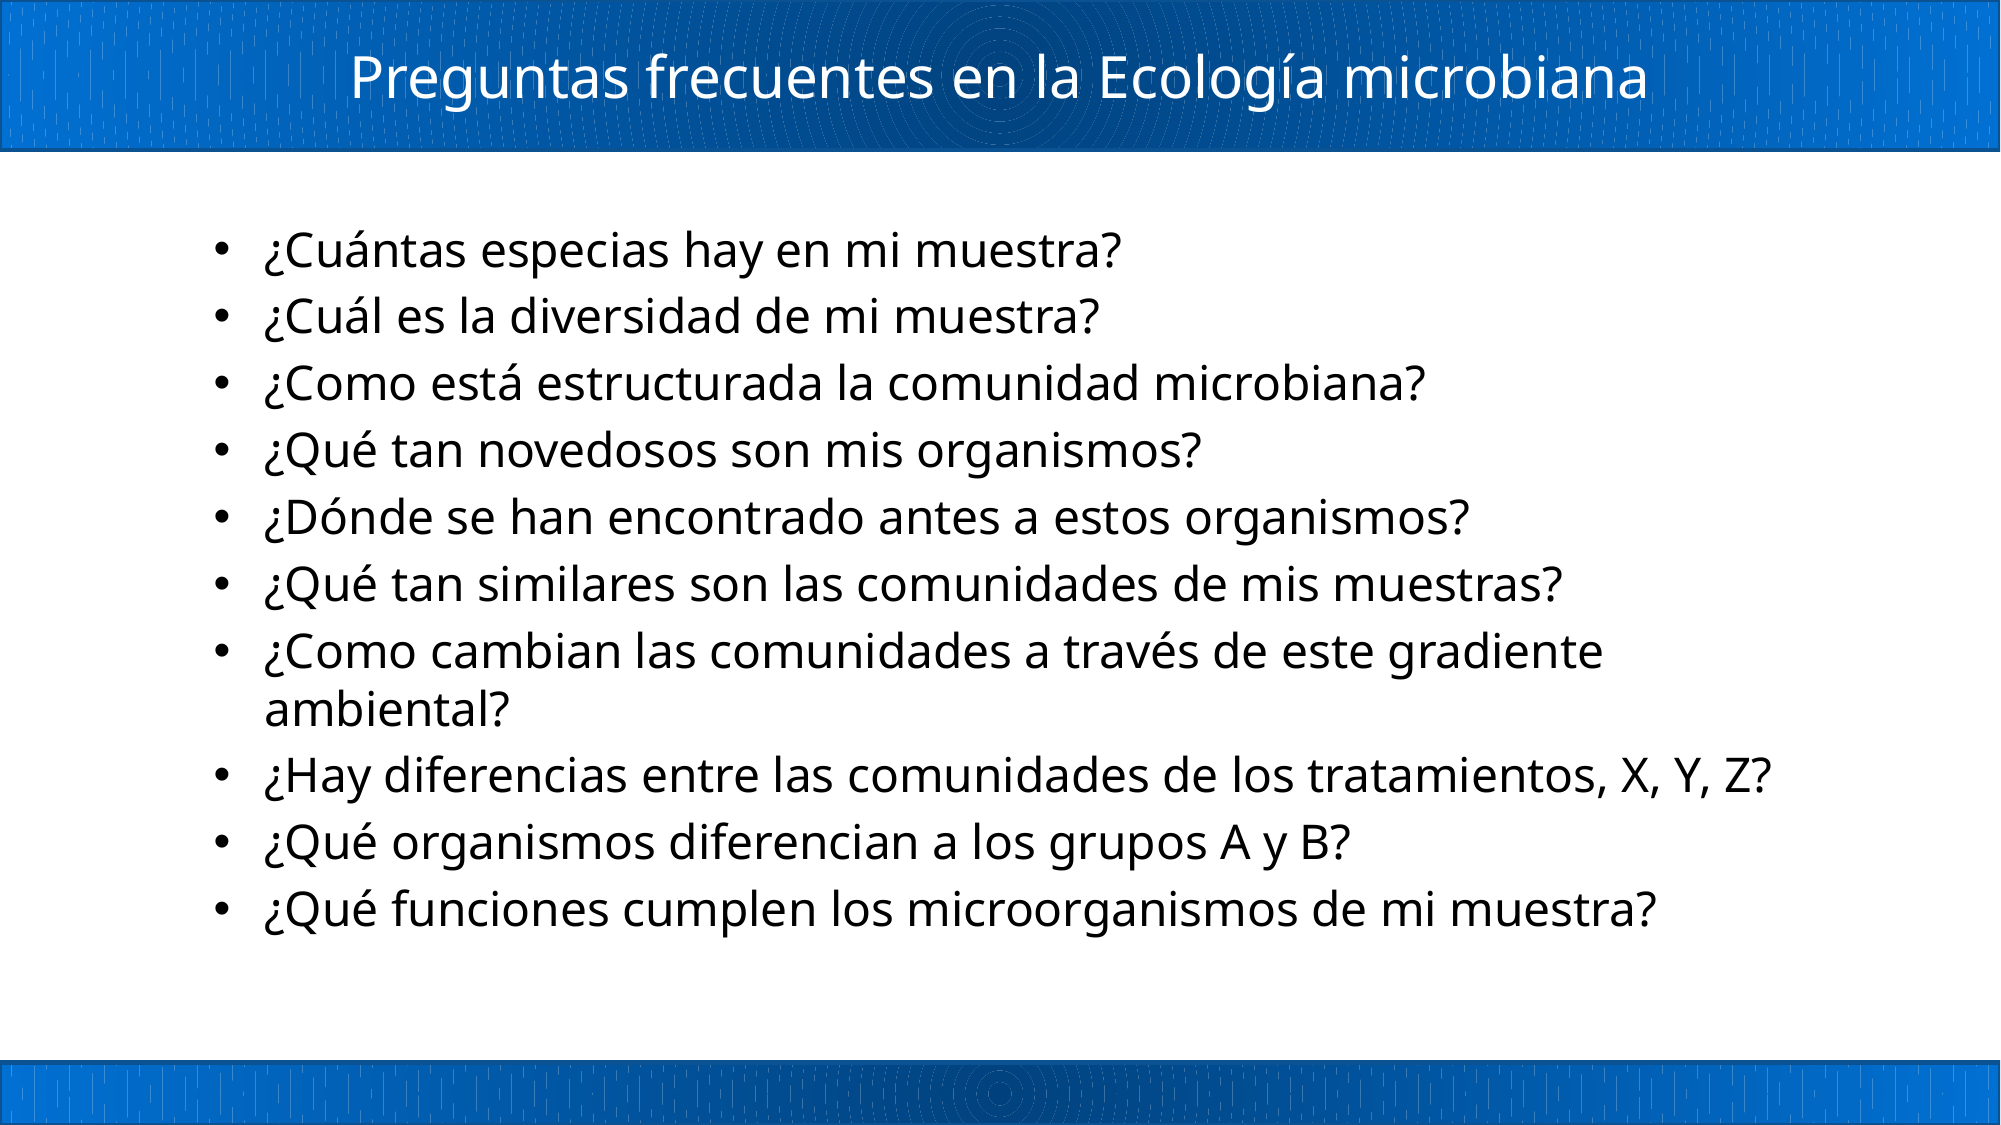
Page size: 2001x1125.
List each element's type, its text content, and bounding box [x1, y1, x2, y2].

title Preguntas frecuentes en la Ecología microbiana [200, 0, 1800, 150]
list ¿Cuántas especias hay en mi muestra? ¿Cuál es la diversidad de mi muestra? ¿Como está estructurada la comunidad microbiana? ¿Qué tan novedosos son mis organismos? ¿Dónde se han encontrado antes a estos organismos? ¿Qué tan similares son las comunidades de mis muestras? ¿Como cambian las comunidades a través de este gradiente ambiental? ¿Hay diferencias entre las comunidades de los tratamientos, X, Y, Z? ¿Qué organismos diferencian a los grupos A y B? ¿Qué funciones cumplen los microorganismos de mi muestra? [200, 212, 1800, 957]
